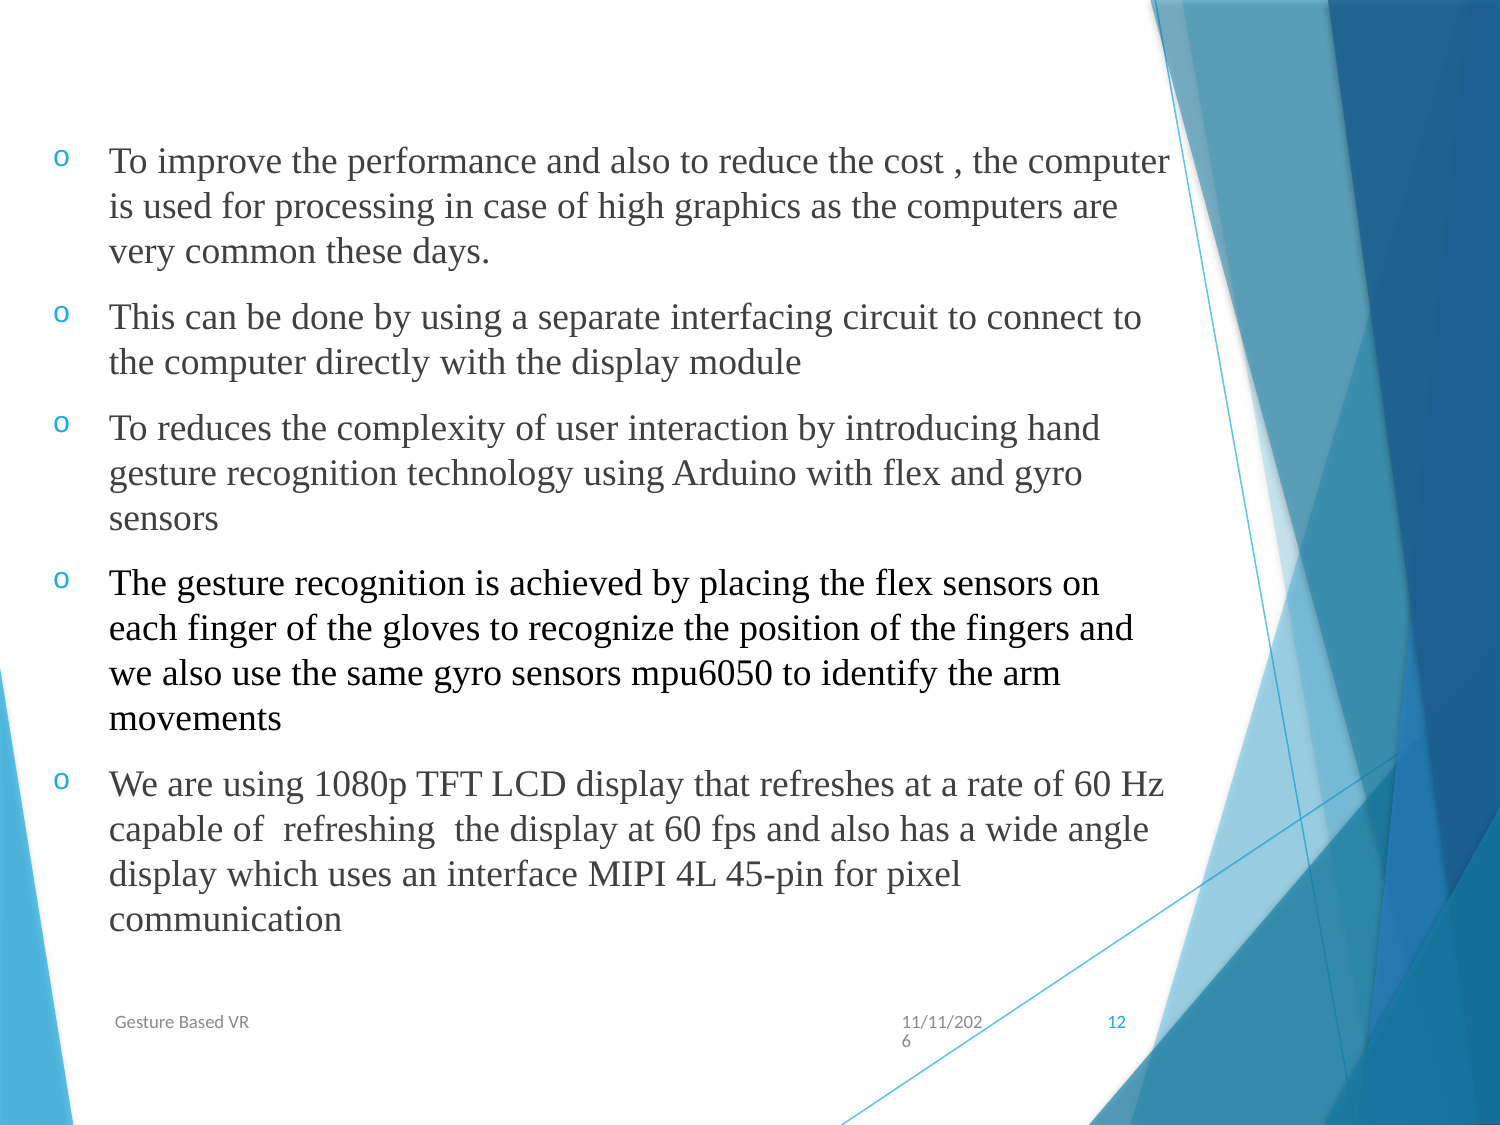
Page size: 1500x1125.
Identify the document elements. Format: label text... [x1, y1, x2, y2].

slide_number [886, 991, 999, 1051]
list To improve the performance and also to reduce the cost , the computer is used for processing in case of high graphics as the computers are very common these days. This can be done by using a separate interfacing circuit to connect to the computer directly with the display module To reduces the complexity of user interaction by introducing hand gesture recognition technology using Arduino with flex and gyro sensors The gesture recognition is achieved by placing the flex sensors on each finger of the gloves to recognize the position of the fingers and we also use the same gyro sensors mpu6050 to identify the arm movements We are using 1080p TFT LCD display that refreshes at a rate of 60 Hz capable of refreshing the display at 60 fps and also has a wide angle display which uses an interface MIPI 4L 45-pin for pixel communication [37, 62, 1188, 950]
footer Gesture Based VR [99, 991, 859, 1051]
slide_number 12 [1057, 991, 1142, 1051]
